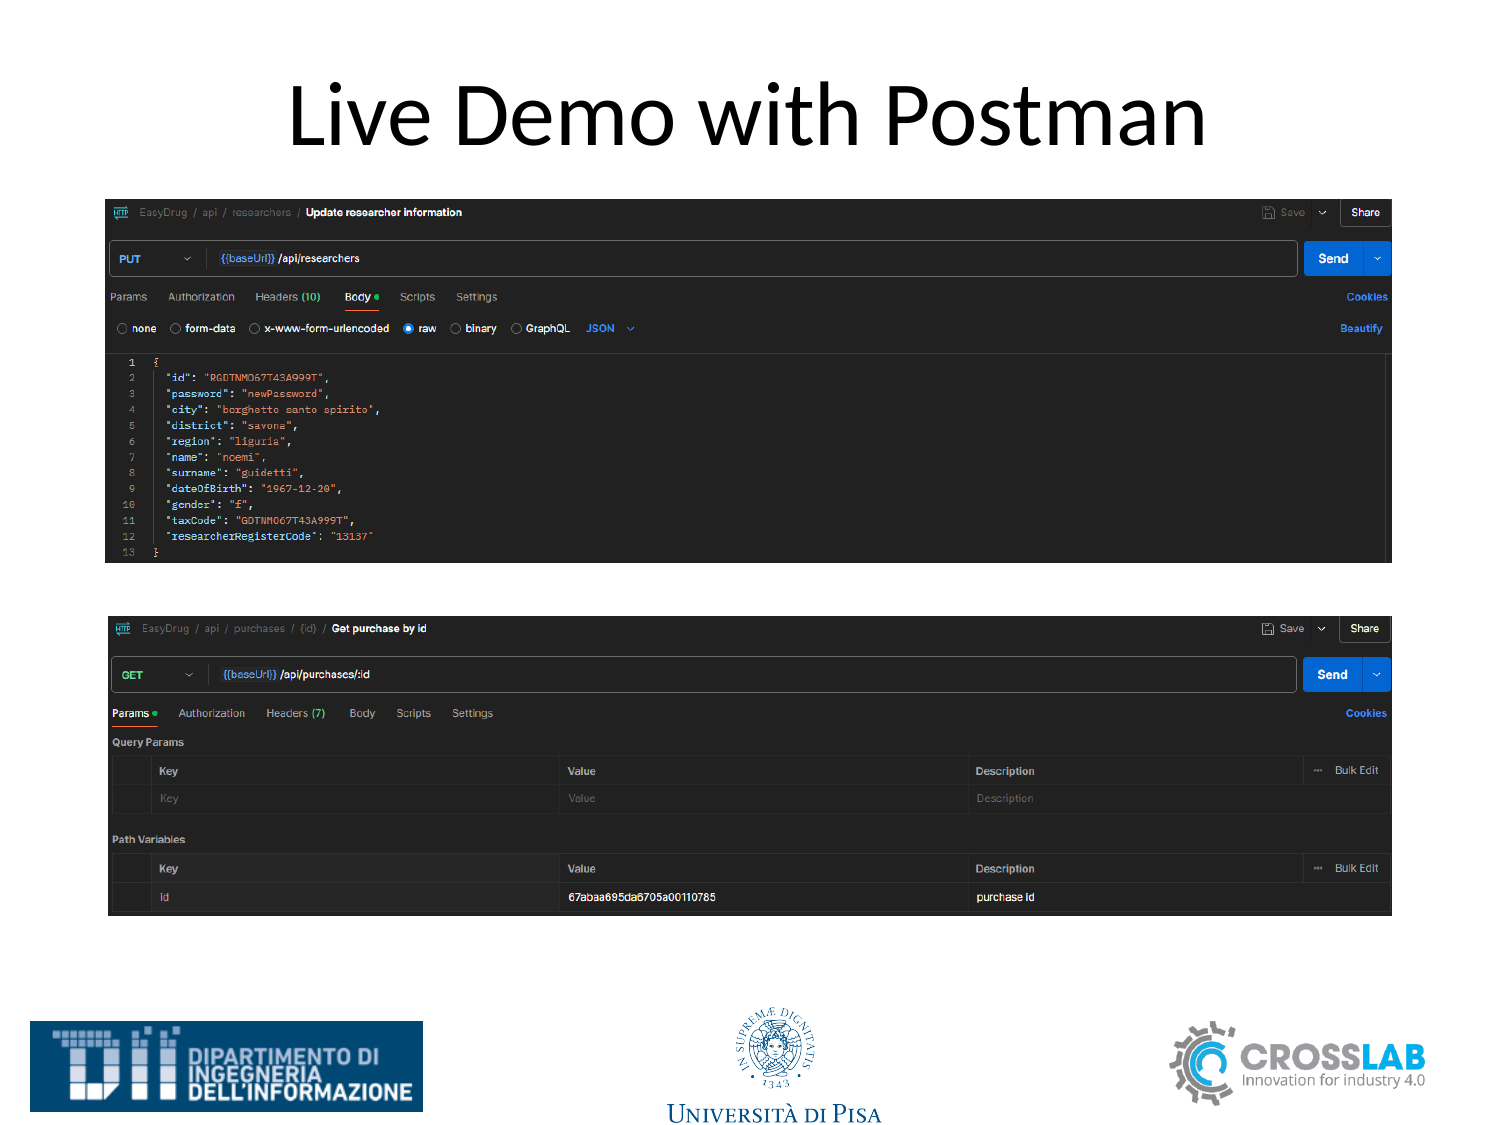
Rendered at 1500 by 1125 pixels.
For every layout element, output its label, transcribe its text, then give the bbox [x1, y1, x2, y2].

picture [1169, 1021, 1425, 1106]
picture [105, 199, 1392, 563]
picture [30, 1021, 423, 1112]
title Live Demo with Postman [30, 14, 1468, 203]
picture [667, 1007, 882, 1123]
picture [108, 616, 1392, 916]
